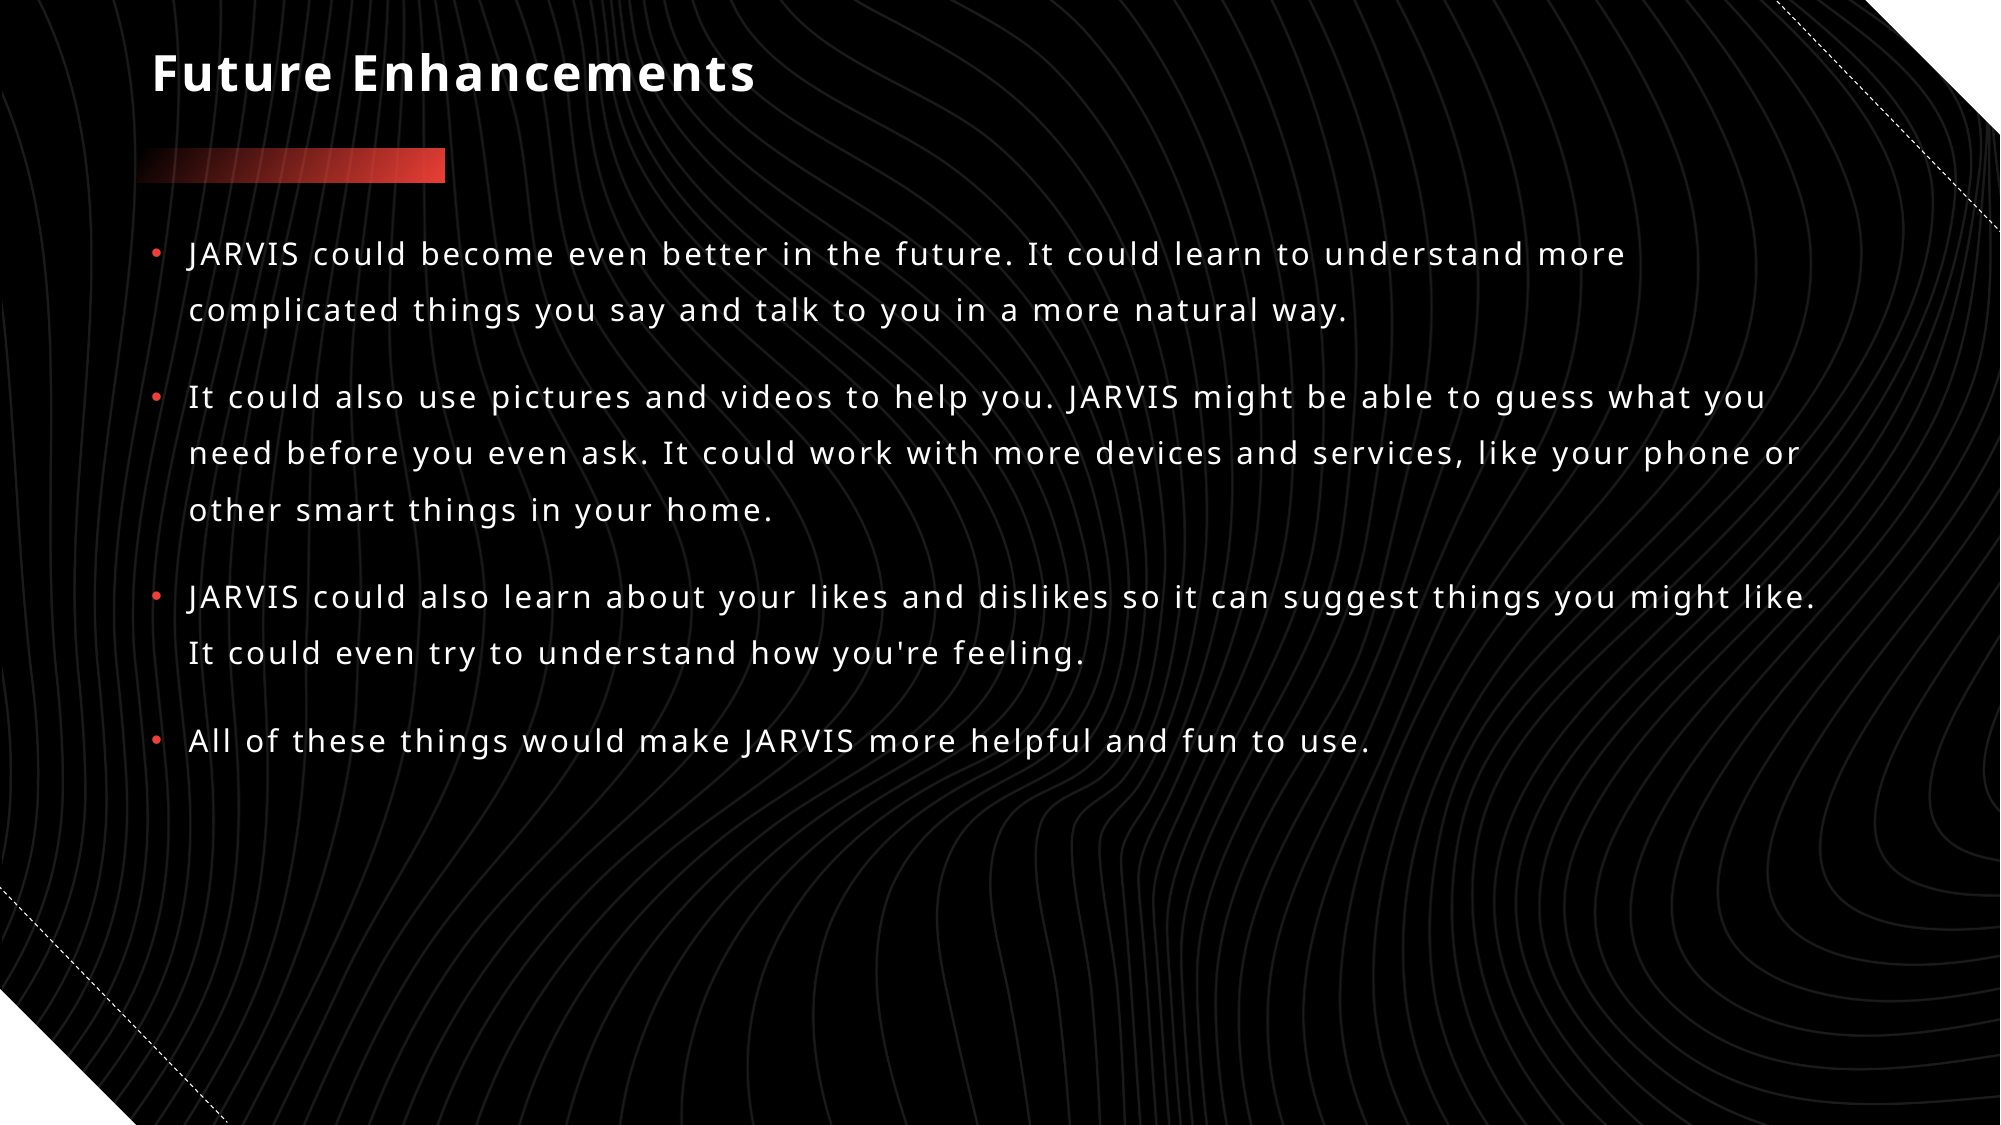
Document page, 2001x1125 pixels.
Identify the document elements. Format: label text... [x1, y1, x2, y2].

title Future Enhancements [136, 27, 1863, 124]
list JARVIS could become even better in the future. It could learn to understand more complicated things you say and talk to you in a more natural way. It could also use pictures and videos to help you. JARVIS might be able to guess what you need before you even ask. It could work with more devices and services, like your phone or other smart things in your home. JARVIS could also learn about your likes and dislikes so it can suggest things you might like. It could even try to understand how you're feeling. All of these things would make JARVIS more helpful and fun to use. [136, 207, 1864, 946]
